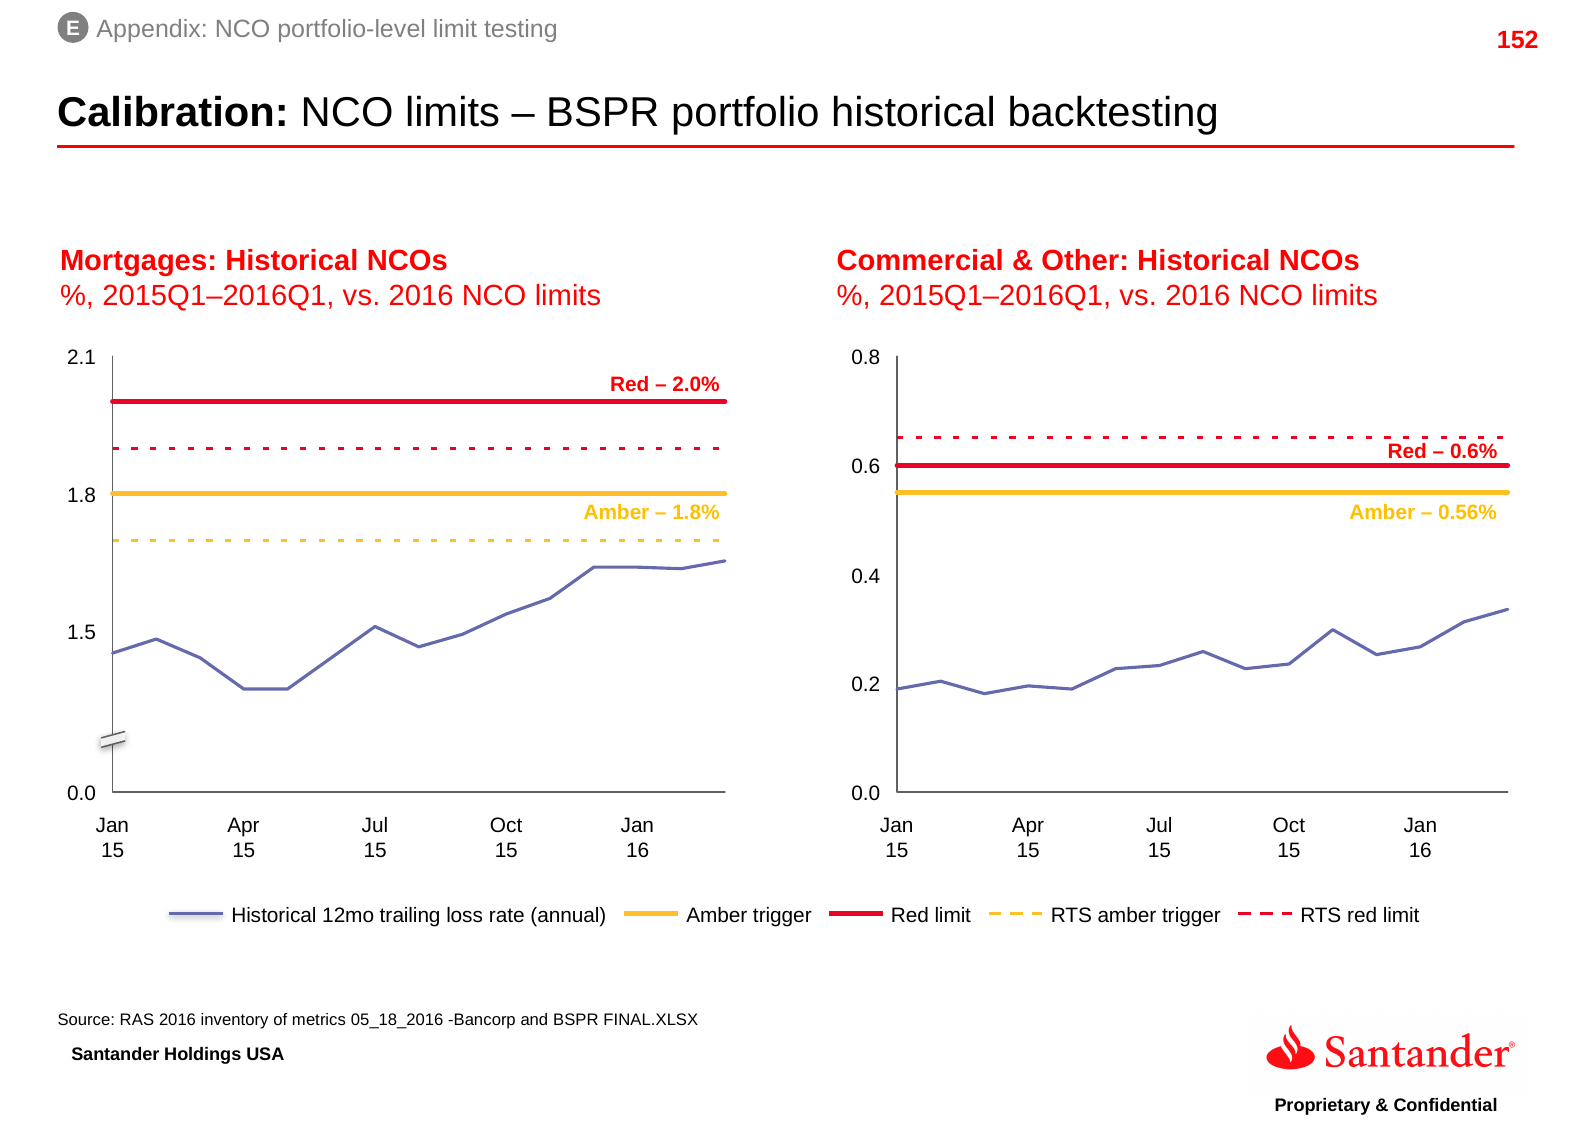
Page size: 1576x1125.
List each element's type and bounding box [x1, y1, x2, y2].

text_box [67, 337, 741, 808]
text_box [836, 240, 1508, 311]
text_box [60, 240, 725, 311]
picture [1247, 1011, 1528, 1094]
text_box [360, 811, 390, 862]
text_box [488, 811, 524, 862]
text_box [1145, 811, 1174, 862]
text_box [231, 901, 608, 927]
text_box [57, 1009, 1176, 1030]
text_box [226, 811, 261, 862]
text_box [619, 811, 656, 862]
text_box [1300, 901, 1421, 927]
text_box [1271, 811, 1307, 862]
text_box [1050, 901, 1222, 927]
text_box [1010, 811, 1046, 862]
text_box [879, 811, 915, 862]
text_box [57, 11, 561, 44]
text_box [890, 901, 972, 927]
text_box [94, 811, 131, 862]
list [57, 74, 1479, 146]
text_box [1402, 811, 1438, 862]
text_box [686, 901, 812, 927]
text_box [851, 337, 1526, 808]
